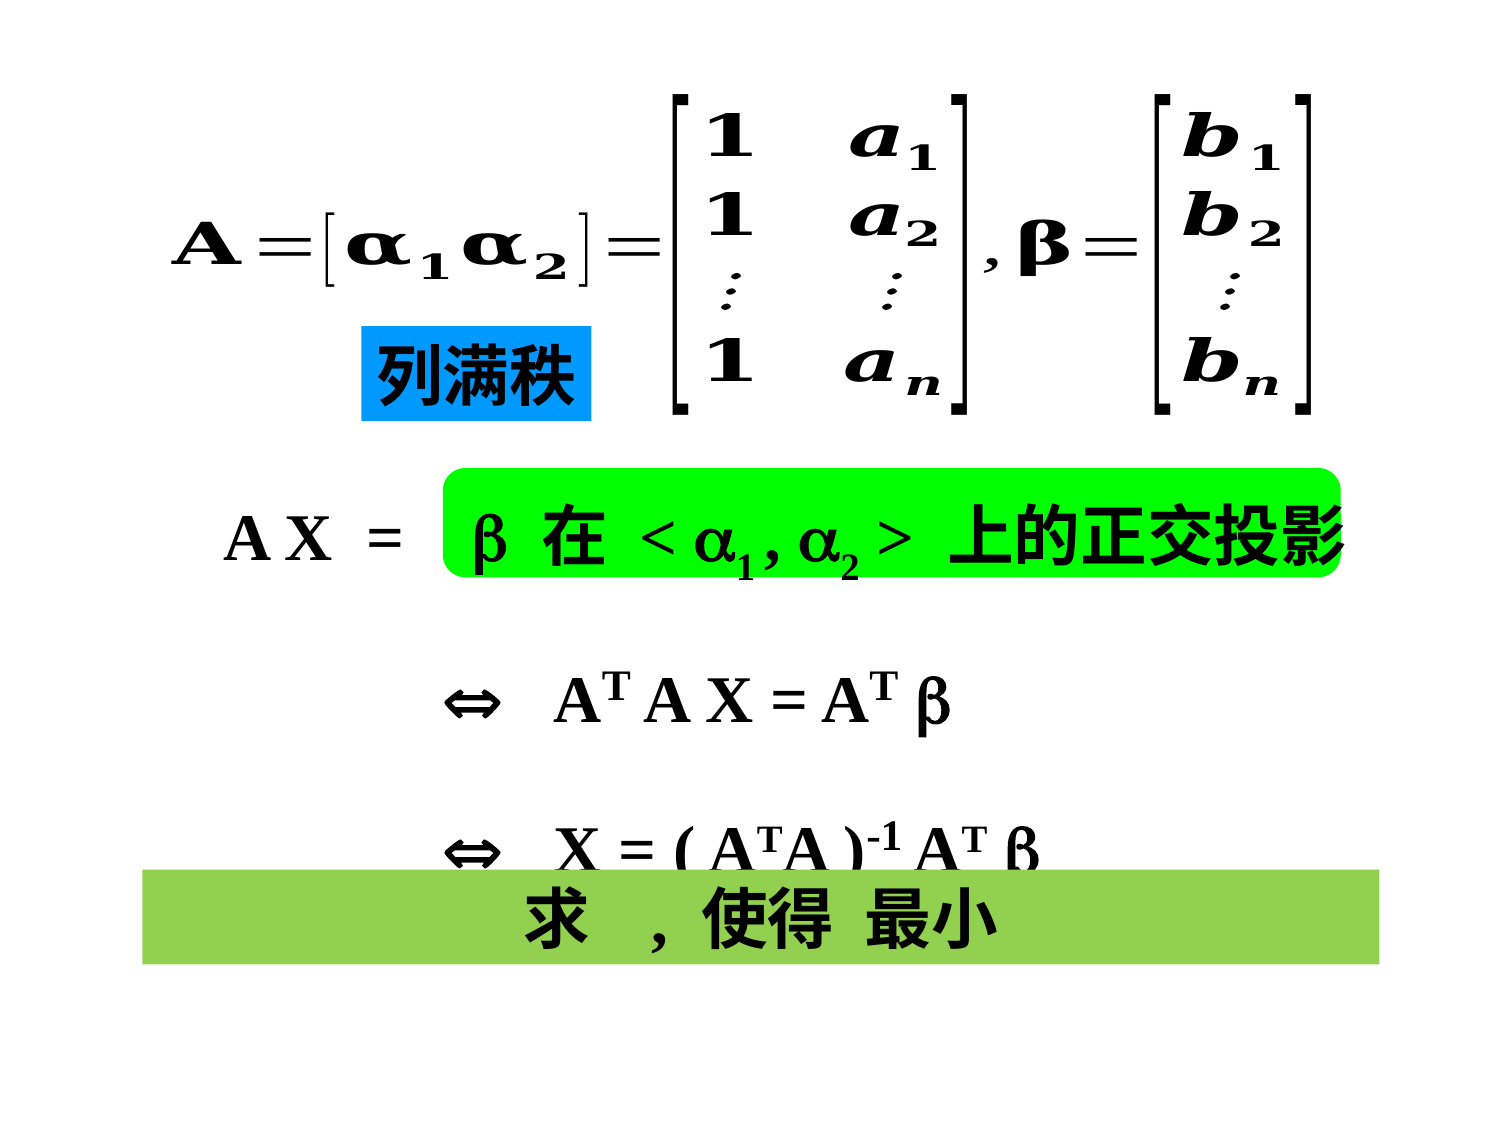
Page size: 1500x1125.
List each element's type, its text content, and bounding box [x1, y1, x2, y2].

text_box A X =  在 < 1 , 2 > 上的正交投影  AT A X = AT   X = ( ATA )-1 AT  [74, 172, 1425, 1024]
